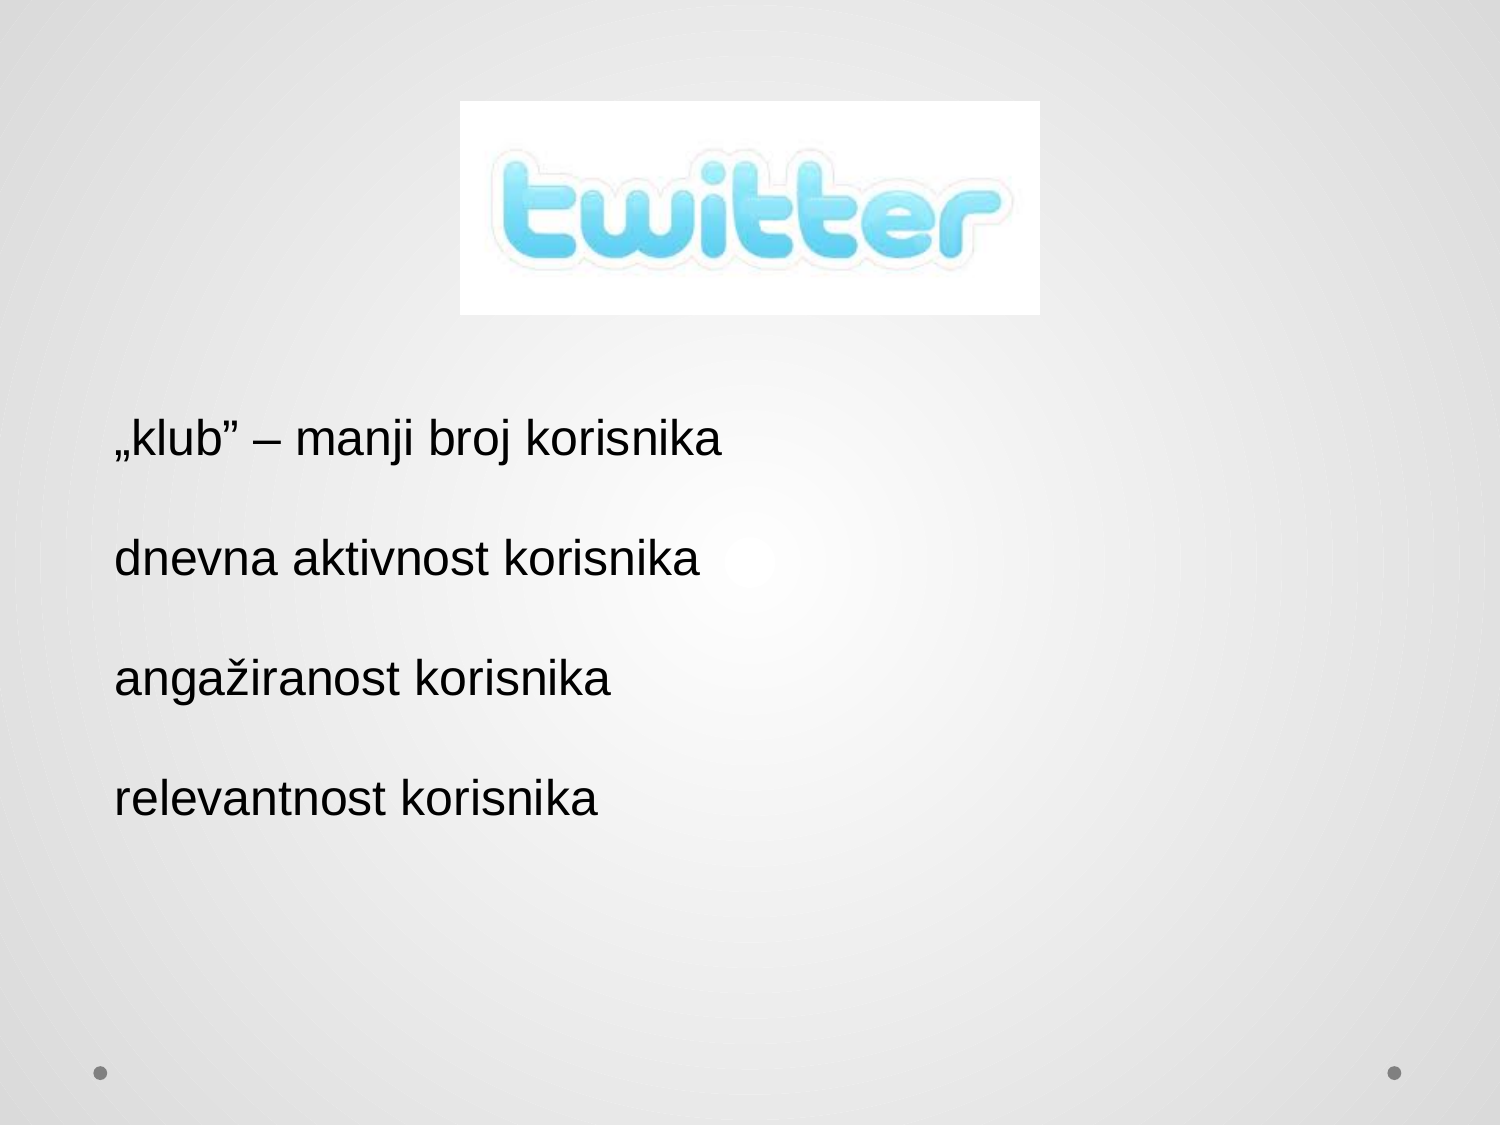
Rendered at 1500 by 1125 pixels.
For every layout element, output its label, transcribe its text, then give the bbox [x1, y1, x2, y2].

text_box „klub” – manji broj korisnika dnevna aktivnost korisnika angažiranost korisnika relevantnost korisnika [24, 37, 1475, 833]
picture [460, 101, 1040, 315]
